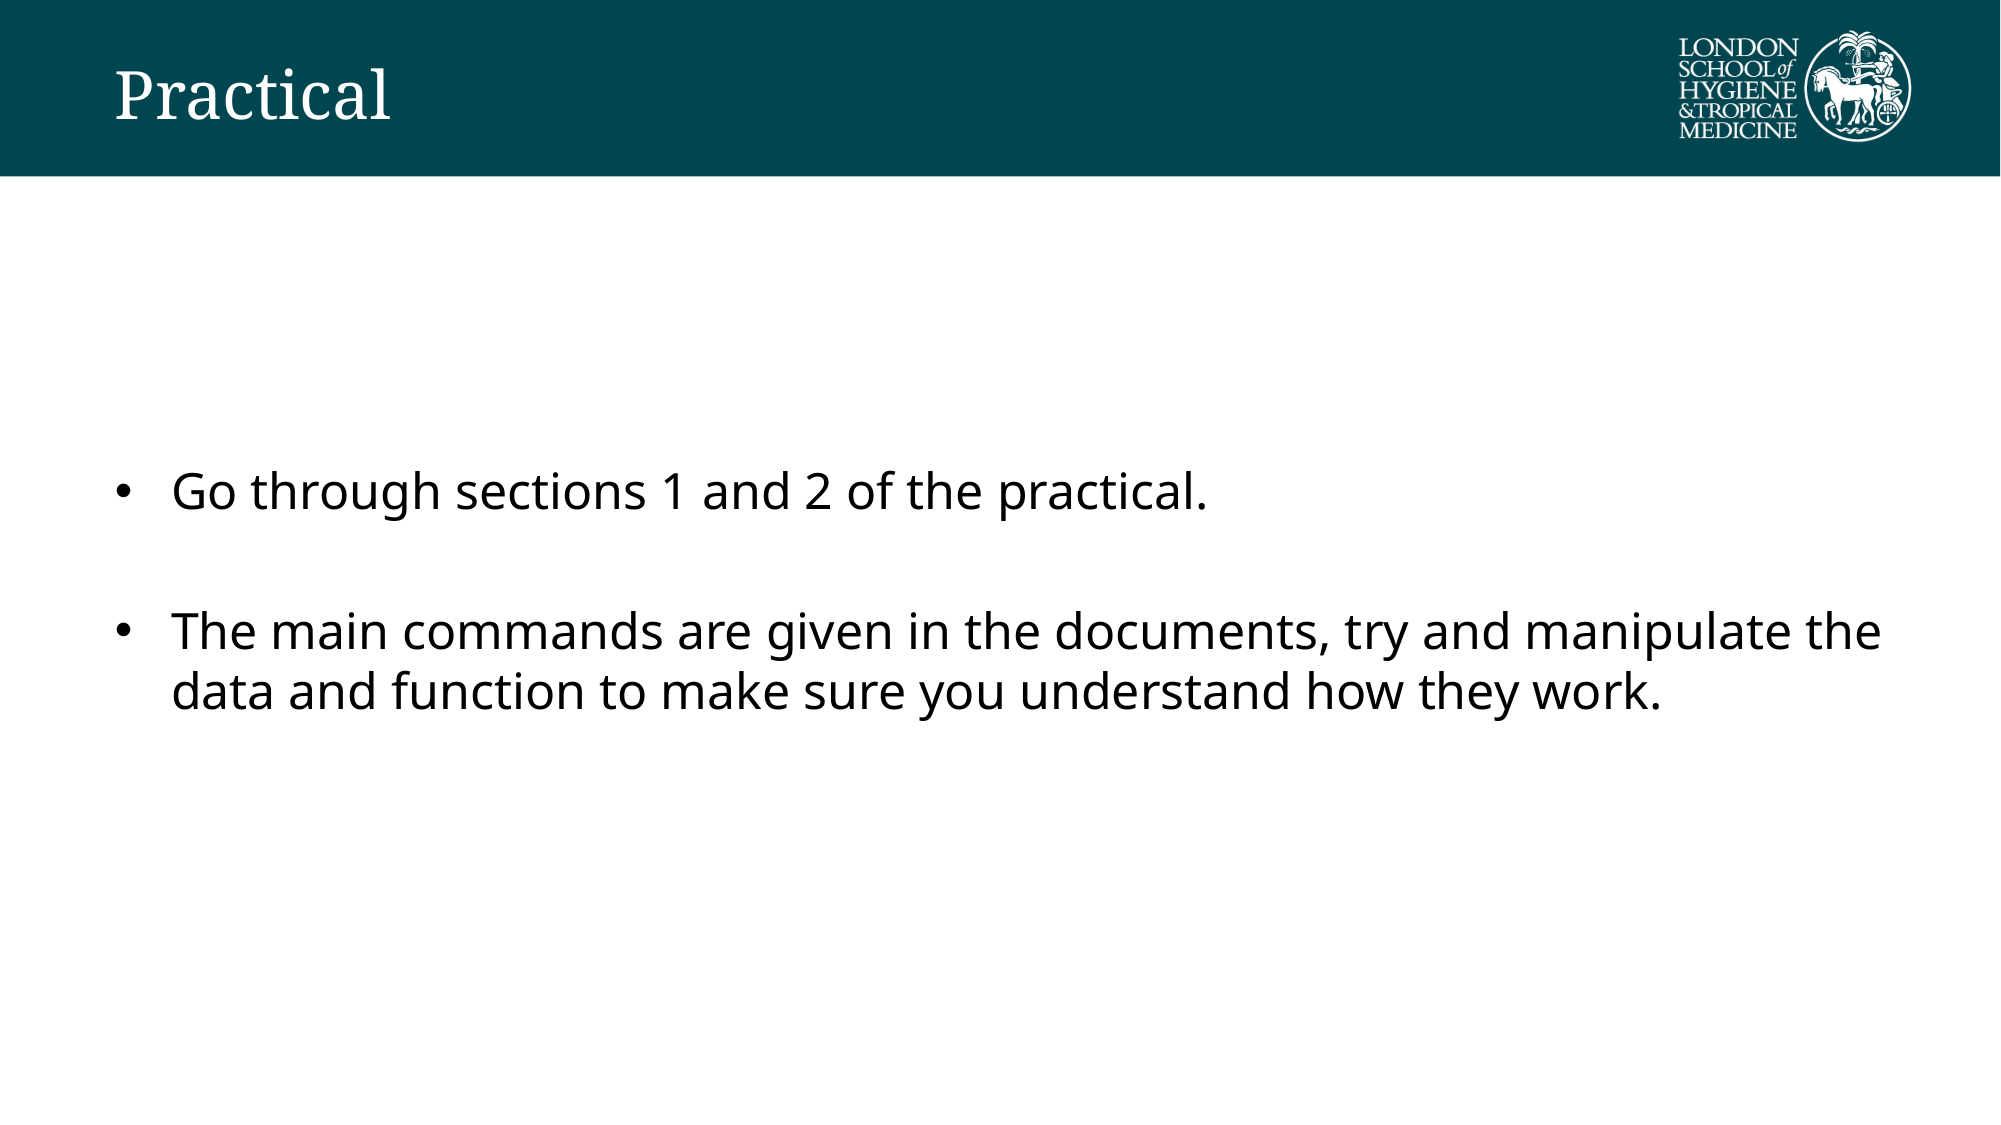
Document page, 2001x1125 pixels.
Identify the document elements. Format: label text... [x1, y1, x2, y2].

title Practical [99, 45, 1656, 148]
picture [0, 0, 2001, 1125]
list Go through sections 1 and 2 of the practical. The main commands are given in the documents, try and manipulate the data and function to make sure you understand how they work. [99, 242, 1900, 1034]
